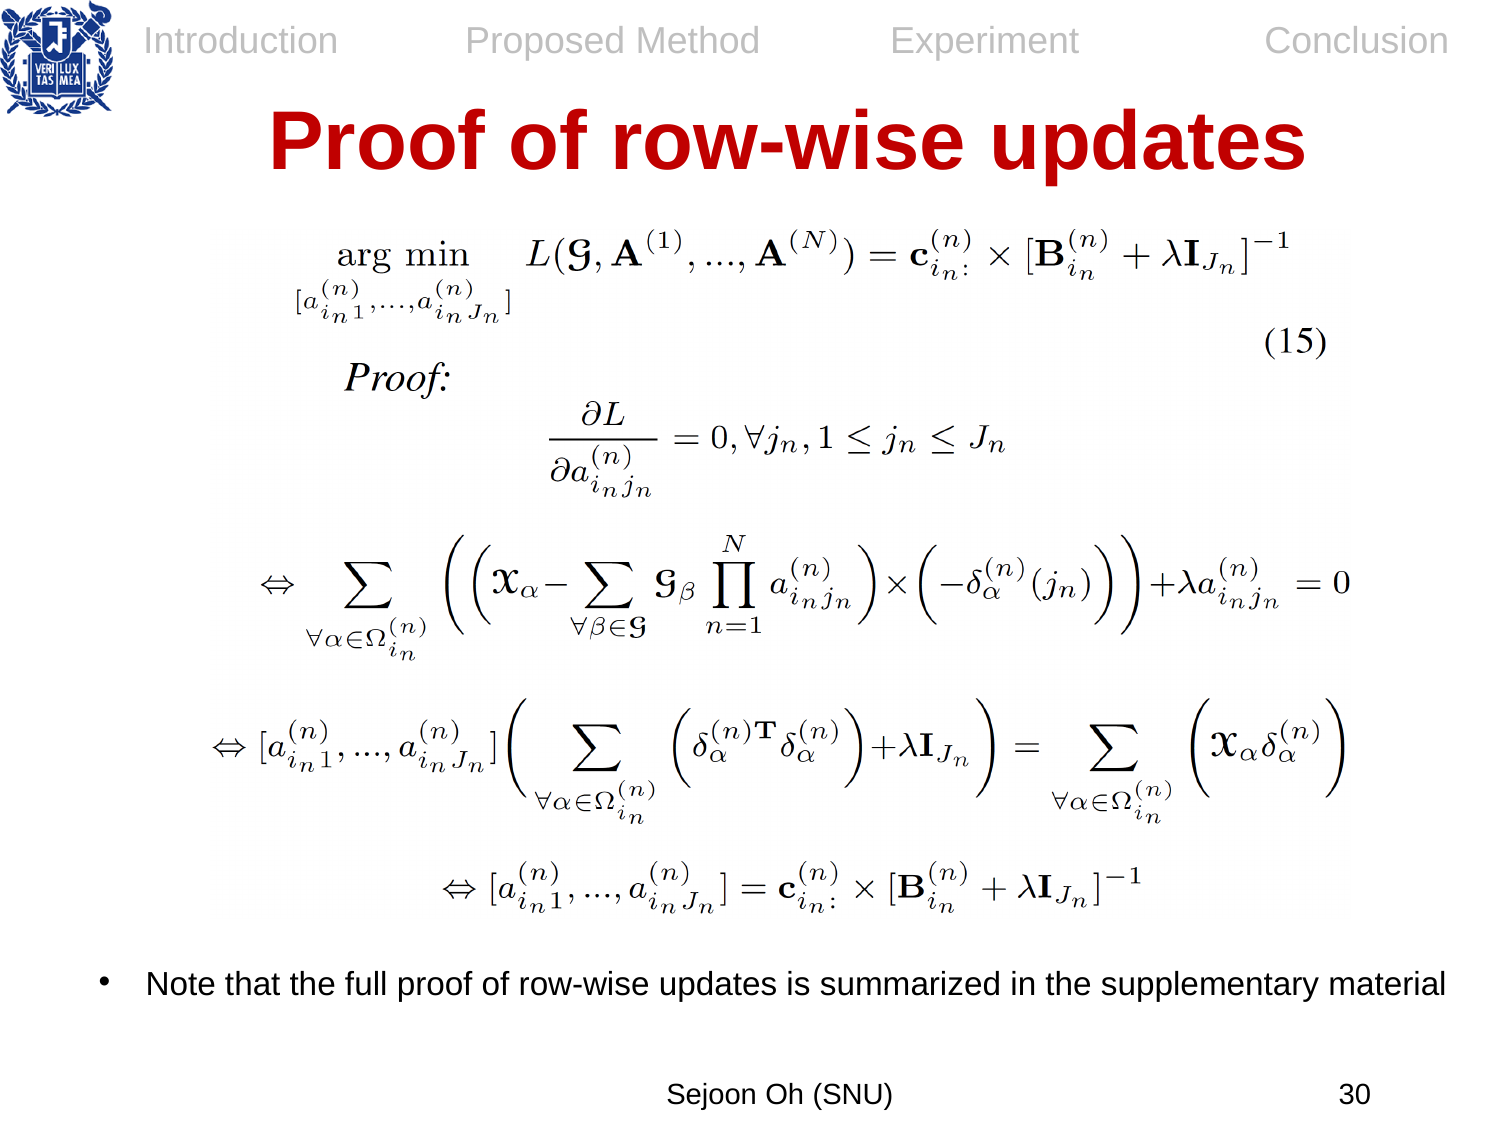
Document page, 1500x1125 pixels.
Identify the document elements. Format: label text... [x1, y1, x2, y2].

table_header Conclusion [1171, 12, 1500, 73]
table_header Proposed Method [427, 12, 799, 73]
table_header Introduction [55, 12, 427, 73]
table_header Experiment [799, 12, 1171, 73]
text_box [30, 218, 1500, 1024]
title Proof of row-wise updates [84, 78, 1493, 209]
text_box Note that the full proof of row-wise updates is summarized in the supplementary material [83, 954, 1474, 1009]
picture [209, 228, 1351, 919]
picture [0, 0, 113, 117]
